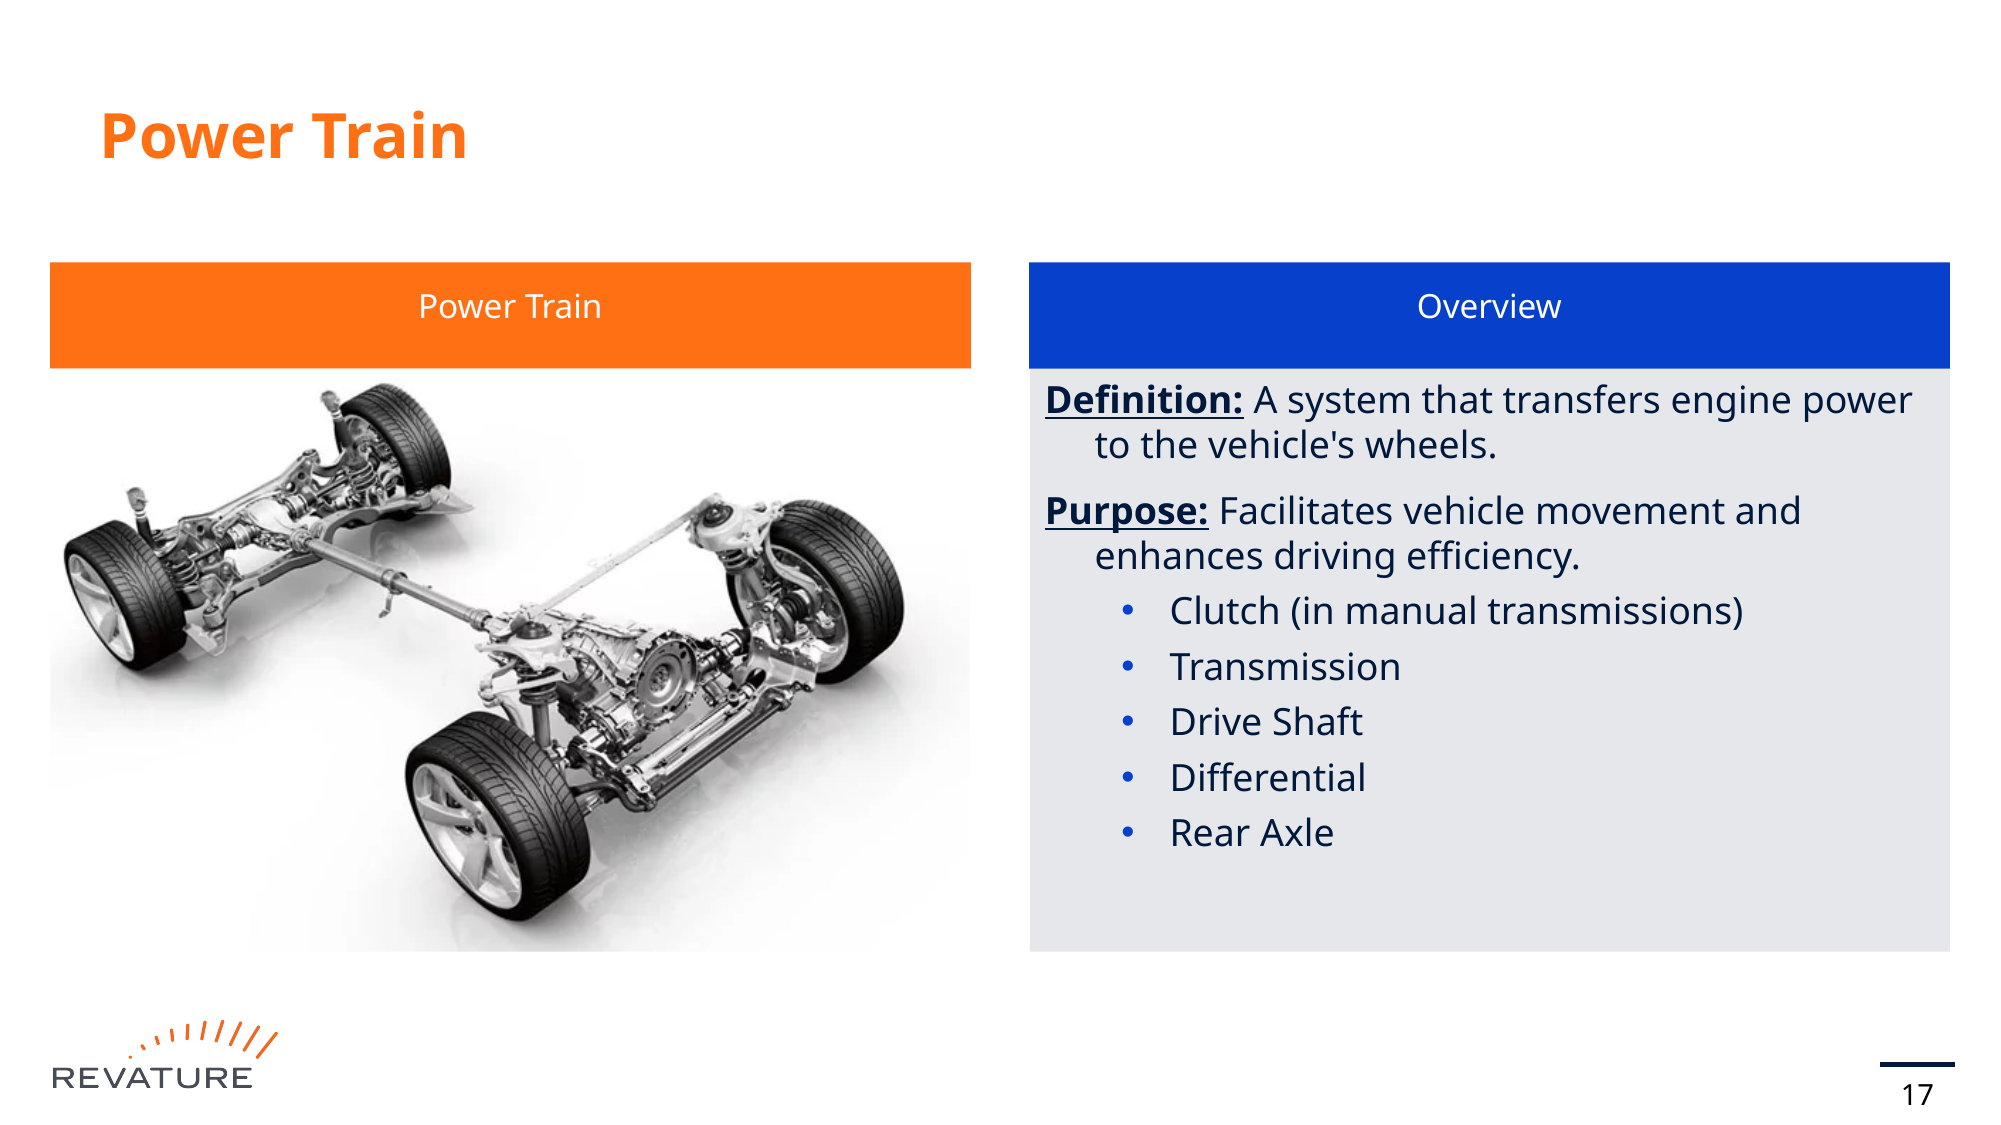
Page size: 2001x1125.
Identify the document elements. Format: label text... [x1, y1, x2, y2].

list Definition: A system that transfers engine power to the vehicle's wheels. Purpose: Facilitates vehicle movement and enhances driving efficiency. Clutch (in manual transmissions) Transmission Drive Shaft Differential Rear Axle [1029, 368, 1950, 952]
picture [46, 1015, 282, 1093]
list Overview [1029, 262, 1950, 368]
picture [49, 368, 971, 952]
title Power Train [99, 45, 1900, 233]
list Power Train [50, 262, 971, 368]
